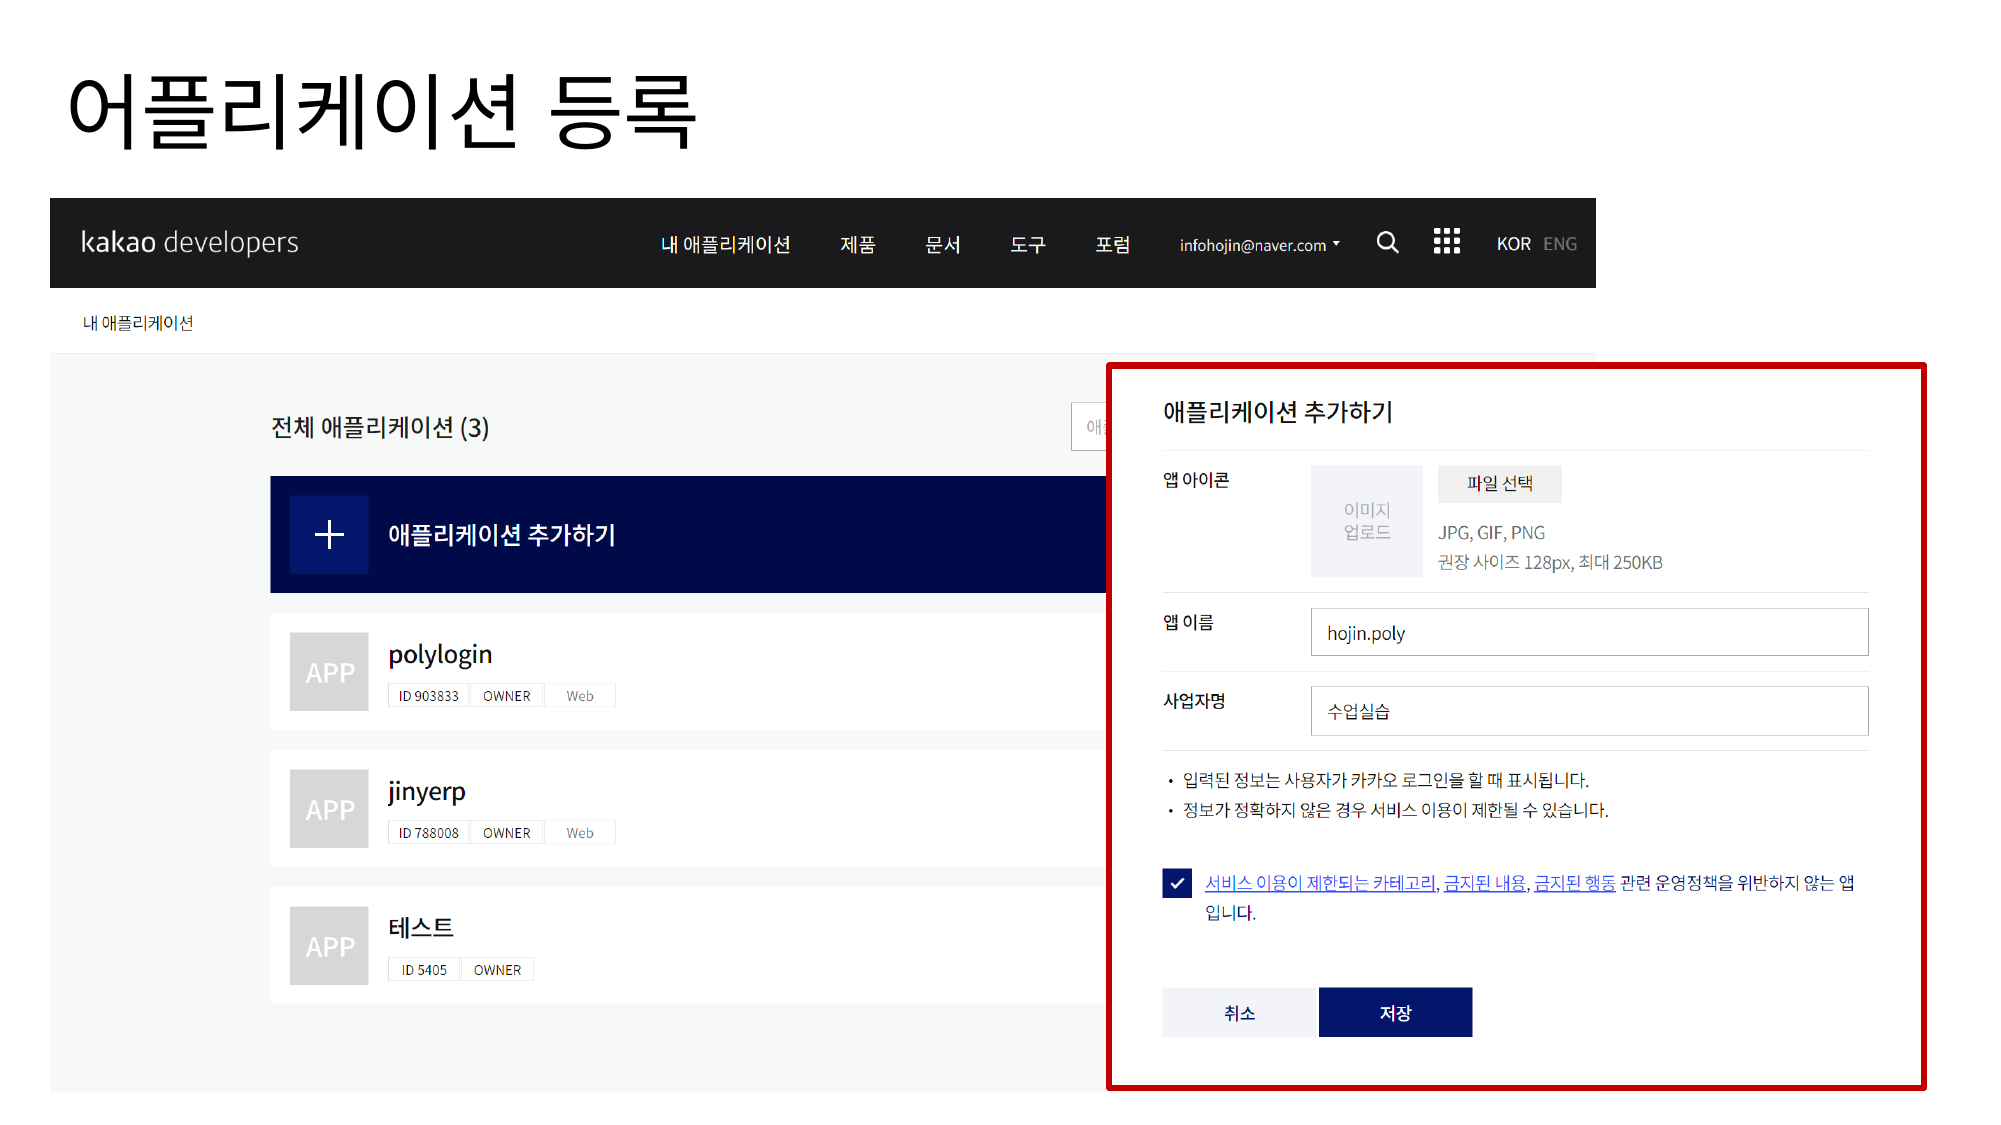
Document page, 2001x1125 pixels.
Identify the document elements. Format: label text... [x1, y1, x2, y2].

picture [50, 198, 1921, 1092]
text_box 어플리케이션 등록 [50, 52, 913, 168]
